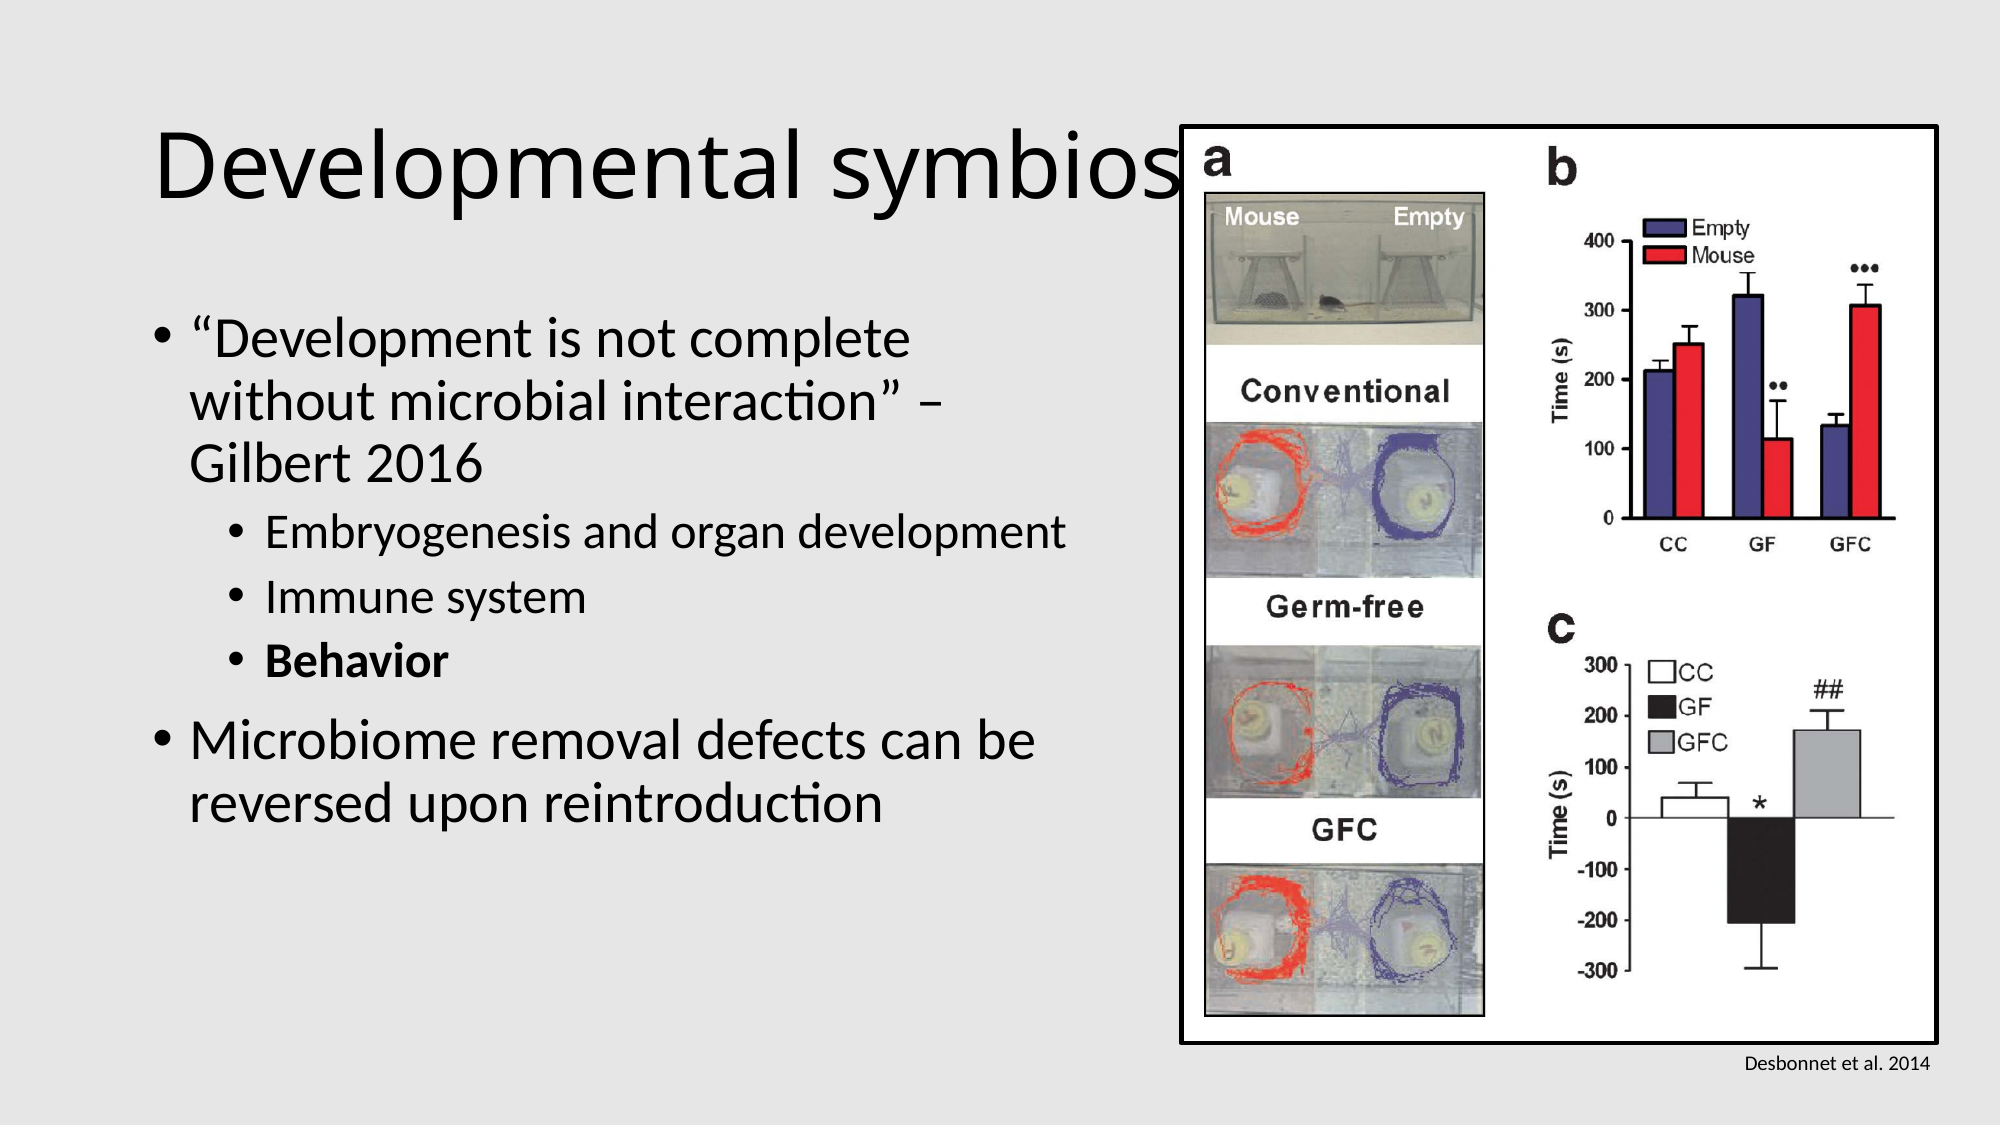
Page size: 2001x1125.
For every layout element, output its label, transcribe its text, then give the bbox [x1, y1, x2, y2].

title Developmental symbiosis [137, 59, 1863, 278]
list “Development is not complete without microbial interaction” – Gilbert 2016 Embryogenesis and organ development Immune system Behavior Microbiome removal defects can be reversed upon reintroduction [137, 299, 1123, 1014]
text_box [1183, 128, 2000, 1083]
